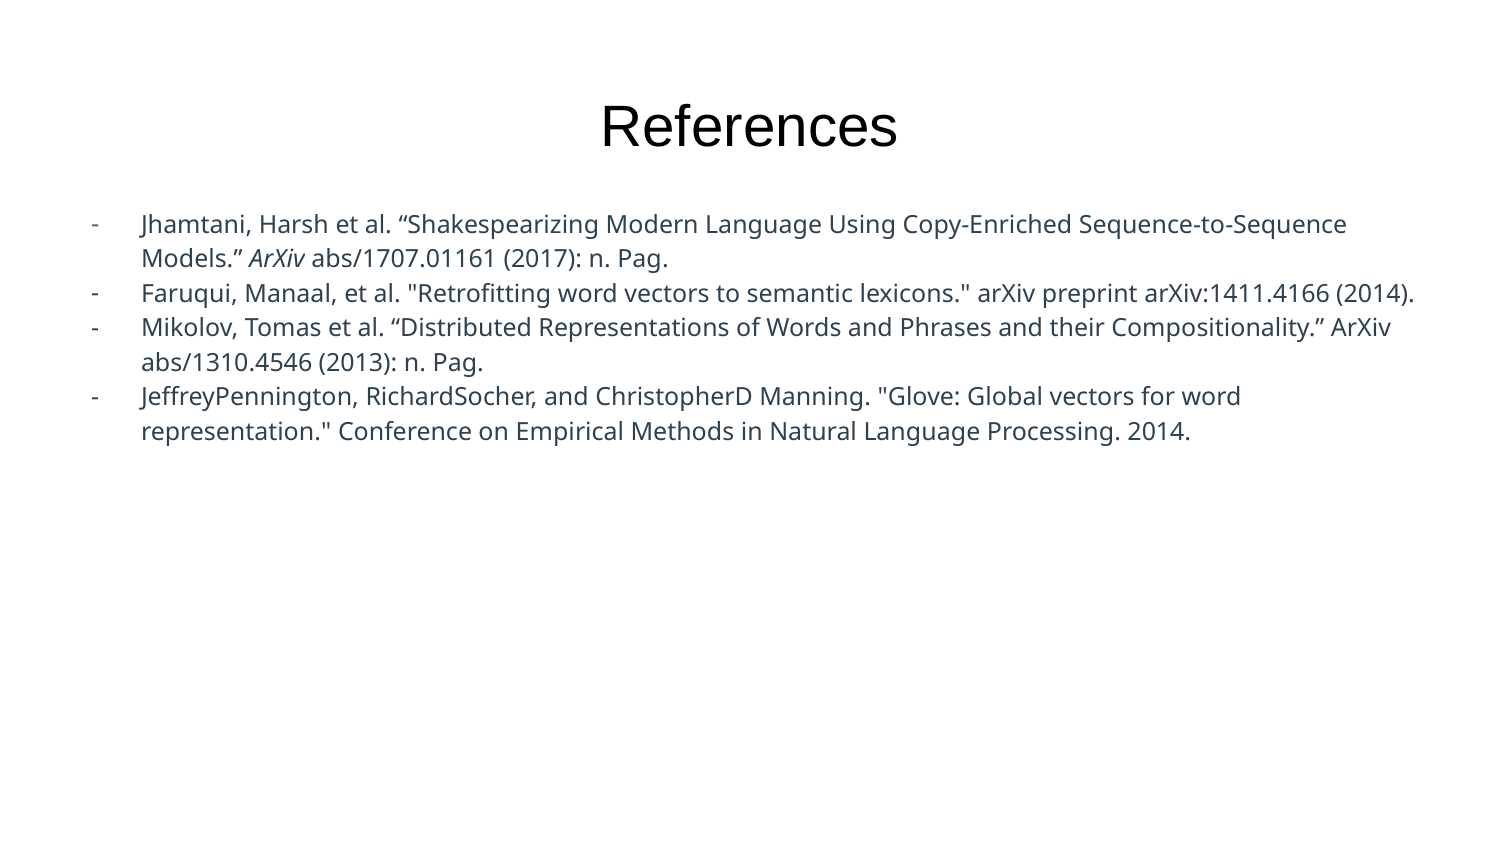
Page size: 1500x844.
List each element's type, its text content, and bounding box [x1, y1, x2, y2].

list Jhamtani, Harsh et al. “Shakespearizing Modern Language Using Copy-Enriched Sequence-to-Sequence Models.” ArXiv abs/1707.01161 (2017): n. Pag. Faruqui, Manaal, et al. "Retrofitting word vectors to semantic lexicons." arXiv preprint arXiv:1411.4166 (2014). Mikolov, Tomas et al. “Distributed Representations of Words and Phrases and their Compositionality.” ArXiv abs/1310.4546 (2013): n. Pag. JeffreyPennington, RichardSocher, and ChristopherD Manning. "Glove: Global vectors for word representation." Conference on Empirical Methods in Natural Language Processing. 2014. [51, 189, 1449, 750]
title References [51, 72, 1449, 167]
